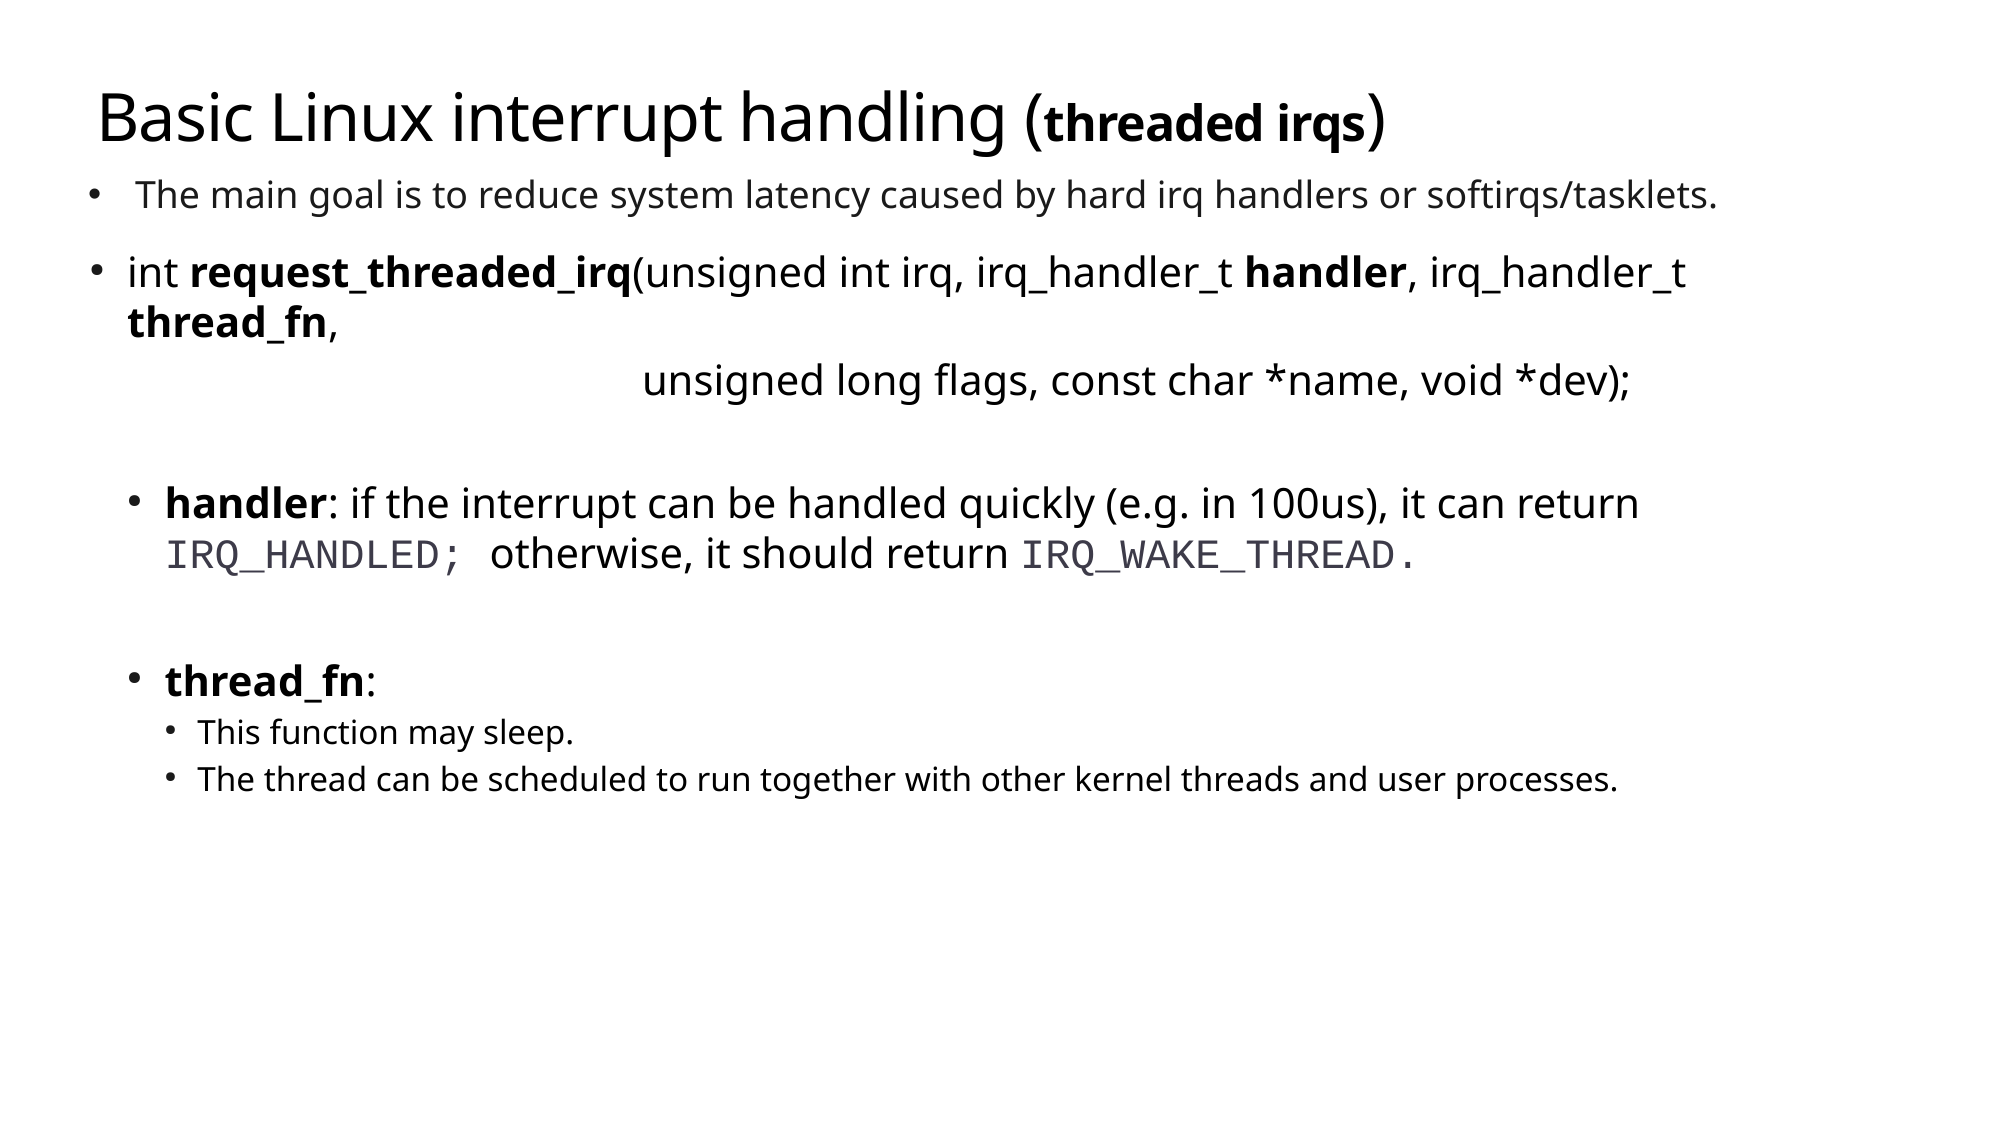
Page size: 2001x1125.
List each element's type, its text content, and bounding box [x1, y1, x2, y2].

text_box The main goal is to reduce system latency caused by hard irq handlers or softirqs/tasklets. [73, 163, 1796, 224]
list int request_threaded_irq(unsigned int irq, irq_handler_t handler, irq_handler_t thread_fn, unsigned long flags, const char *name, void *dev); handler: if the interrupt can be handled quickly (e.g. in 100us), it can return IRQ_HANDLED; otherwise, it should return IRQ_WAKE_THREAD. thread_fn: This function may sleep. The thread can be scheduled to run together with other kernel threads and user processes. [89, 245, 1898, 923]
title Basic Linux interrupt handling (threaded irqs) [96, 75, 1969, 156]
